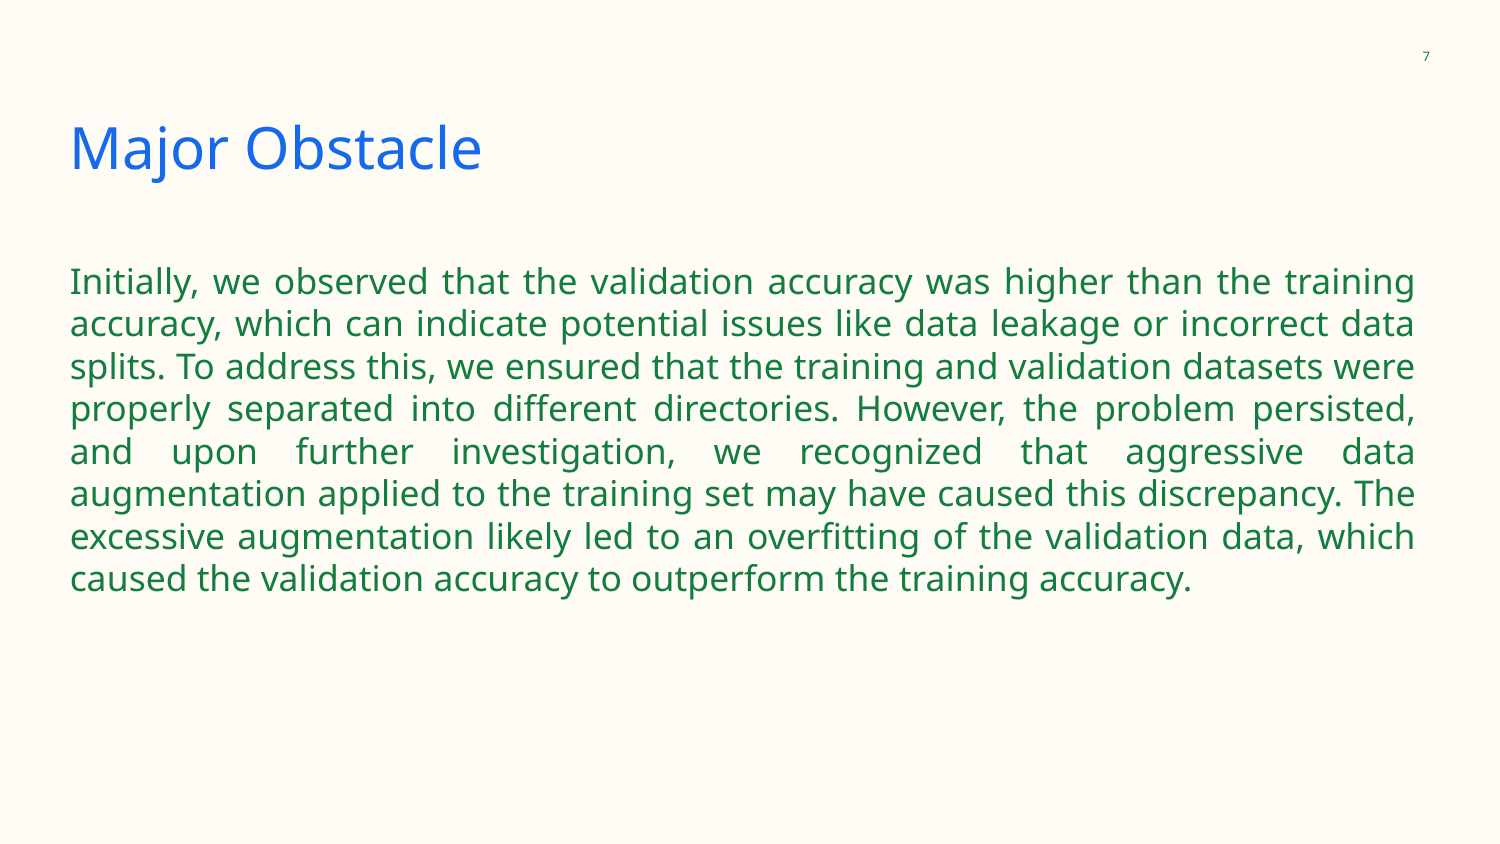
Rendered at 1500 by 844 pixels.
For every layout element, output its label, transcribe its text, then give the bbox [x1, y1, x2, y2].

title Major Obstacle [54, 96, 1446, 268]
list Initially, we observed that the validation accuracy was higher than the training accuracy, which can indicate potential issues like data leakage or incorrect data splits. To address this, we ensured that the training and validation datasets were properly separated into different directories. However, the problem persisted, and upon further investigation, we recognized that aggressive data augmentation applied to the training set may have caused this discrepancy. The excessive augmentation likely led to an overfitting of the validation data, which caused the validation accuracy to outperform the training accuracy. [54, 243, 1432, 749]
slide_number ‹#› [1355, 33, 1446, 82]
